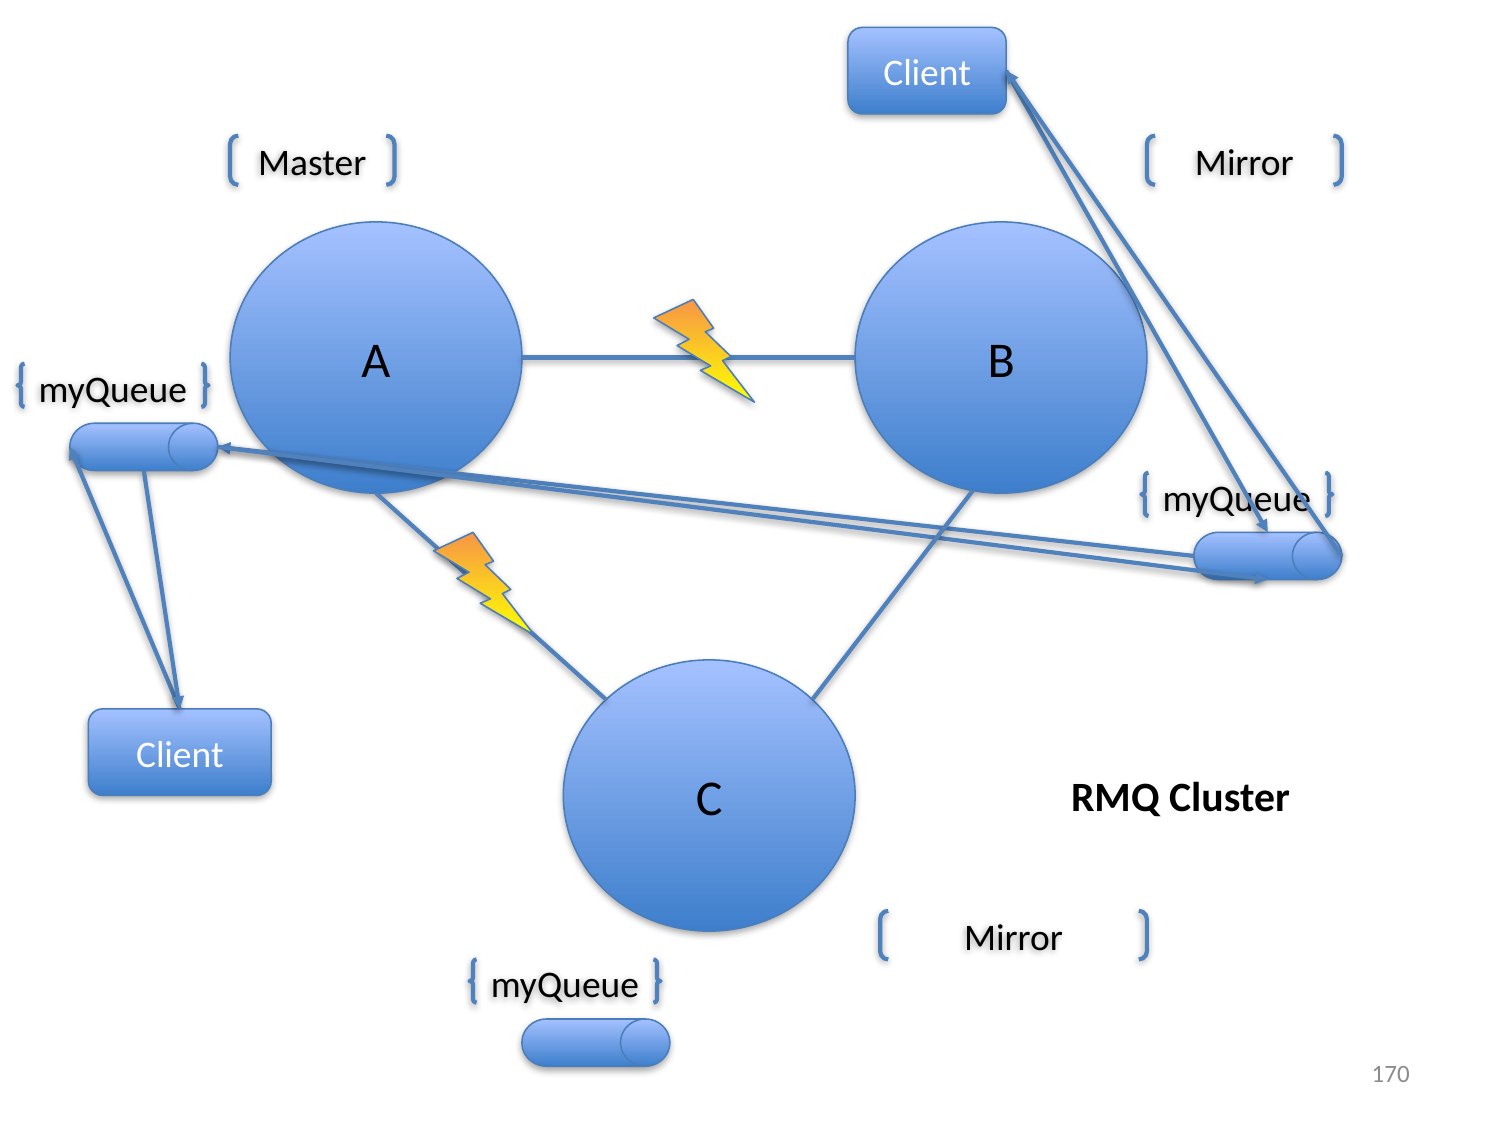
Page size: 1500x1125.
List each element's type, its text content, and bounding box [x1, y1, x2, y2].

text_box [69, 446, 168, 710]
text_box Master [227, 133, 397, 187]
text_box [699, 366, 756, 403]
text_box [143, 470, 181, 710]
text_box Client [847, 26, 1007, 115]
text_box [69, 422, 219, 445]
text_box A [229, 221, 523, 444]
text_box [812, 490, 974, 700]
text_box [521, 1018, 671, 1068]
text_box [1272, 565, 1341, 581]
text_box [652, 298, 732, 356]
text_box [168, 446, 1269, 580]
text_box myQueue [15, 361, 211, 409]
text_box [1005, 70, 1342, 557]
text_box Client [87, 708, 273, 797]
text_box Mirror [878, 908, 1150, 962]
text_box C [562, 659, 856, 932]
text_box B [854, 221, 999, 444]
slide_number 170 [1074, 1042, 1425, 1103]
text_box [375, 588, 607, 700]
text_box myQueue [467, 957, 663, 1005]
text_box RMQ Cluster [1019, 762, 1342, 828]
